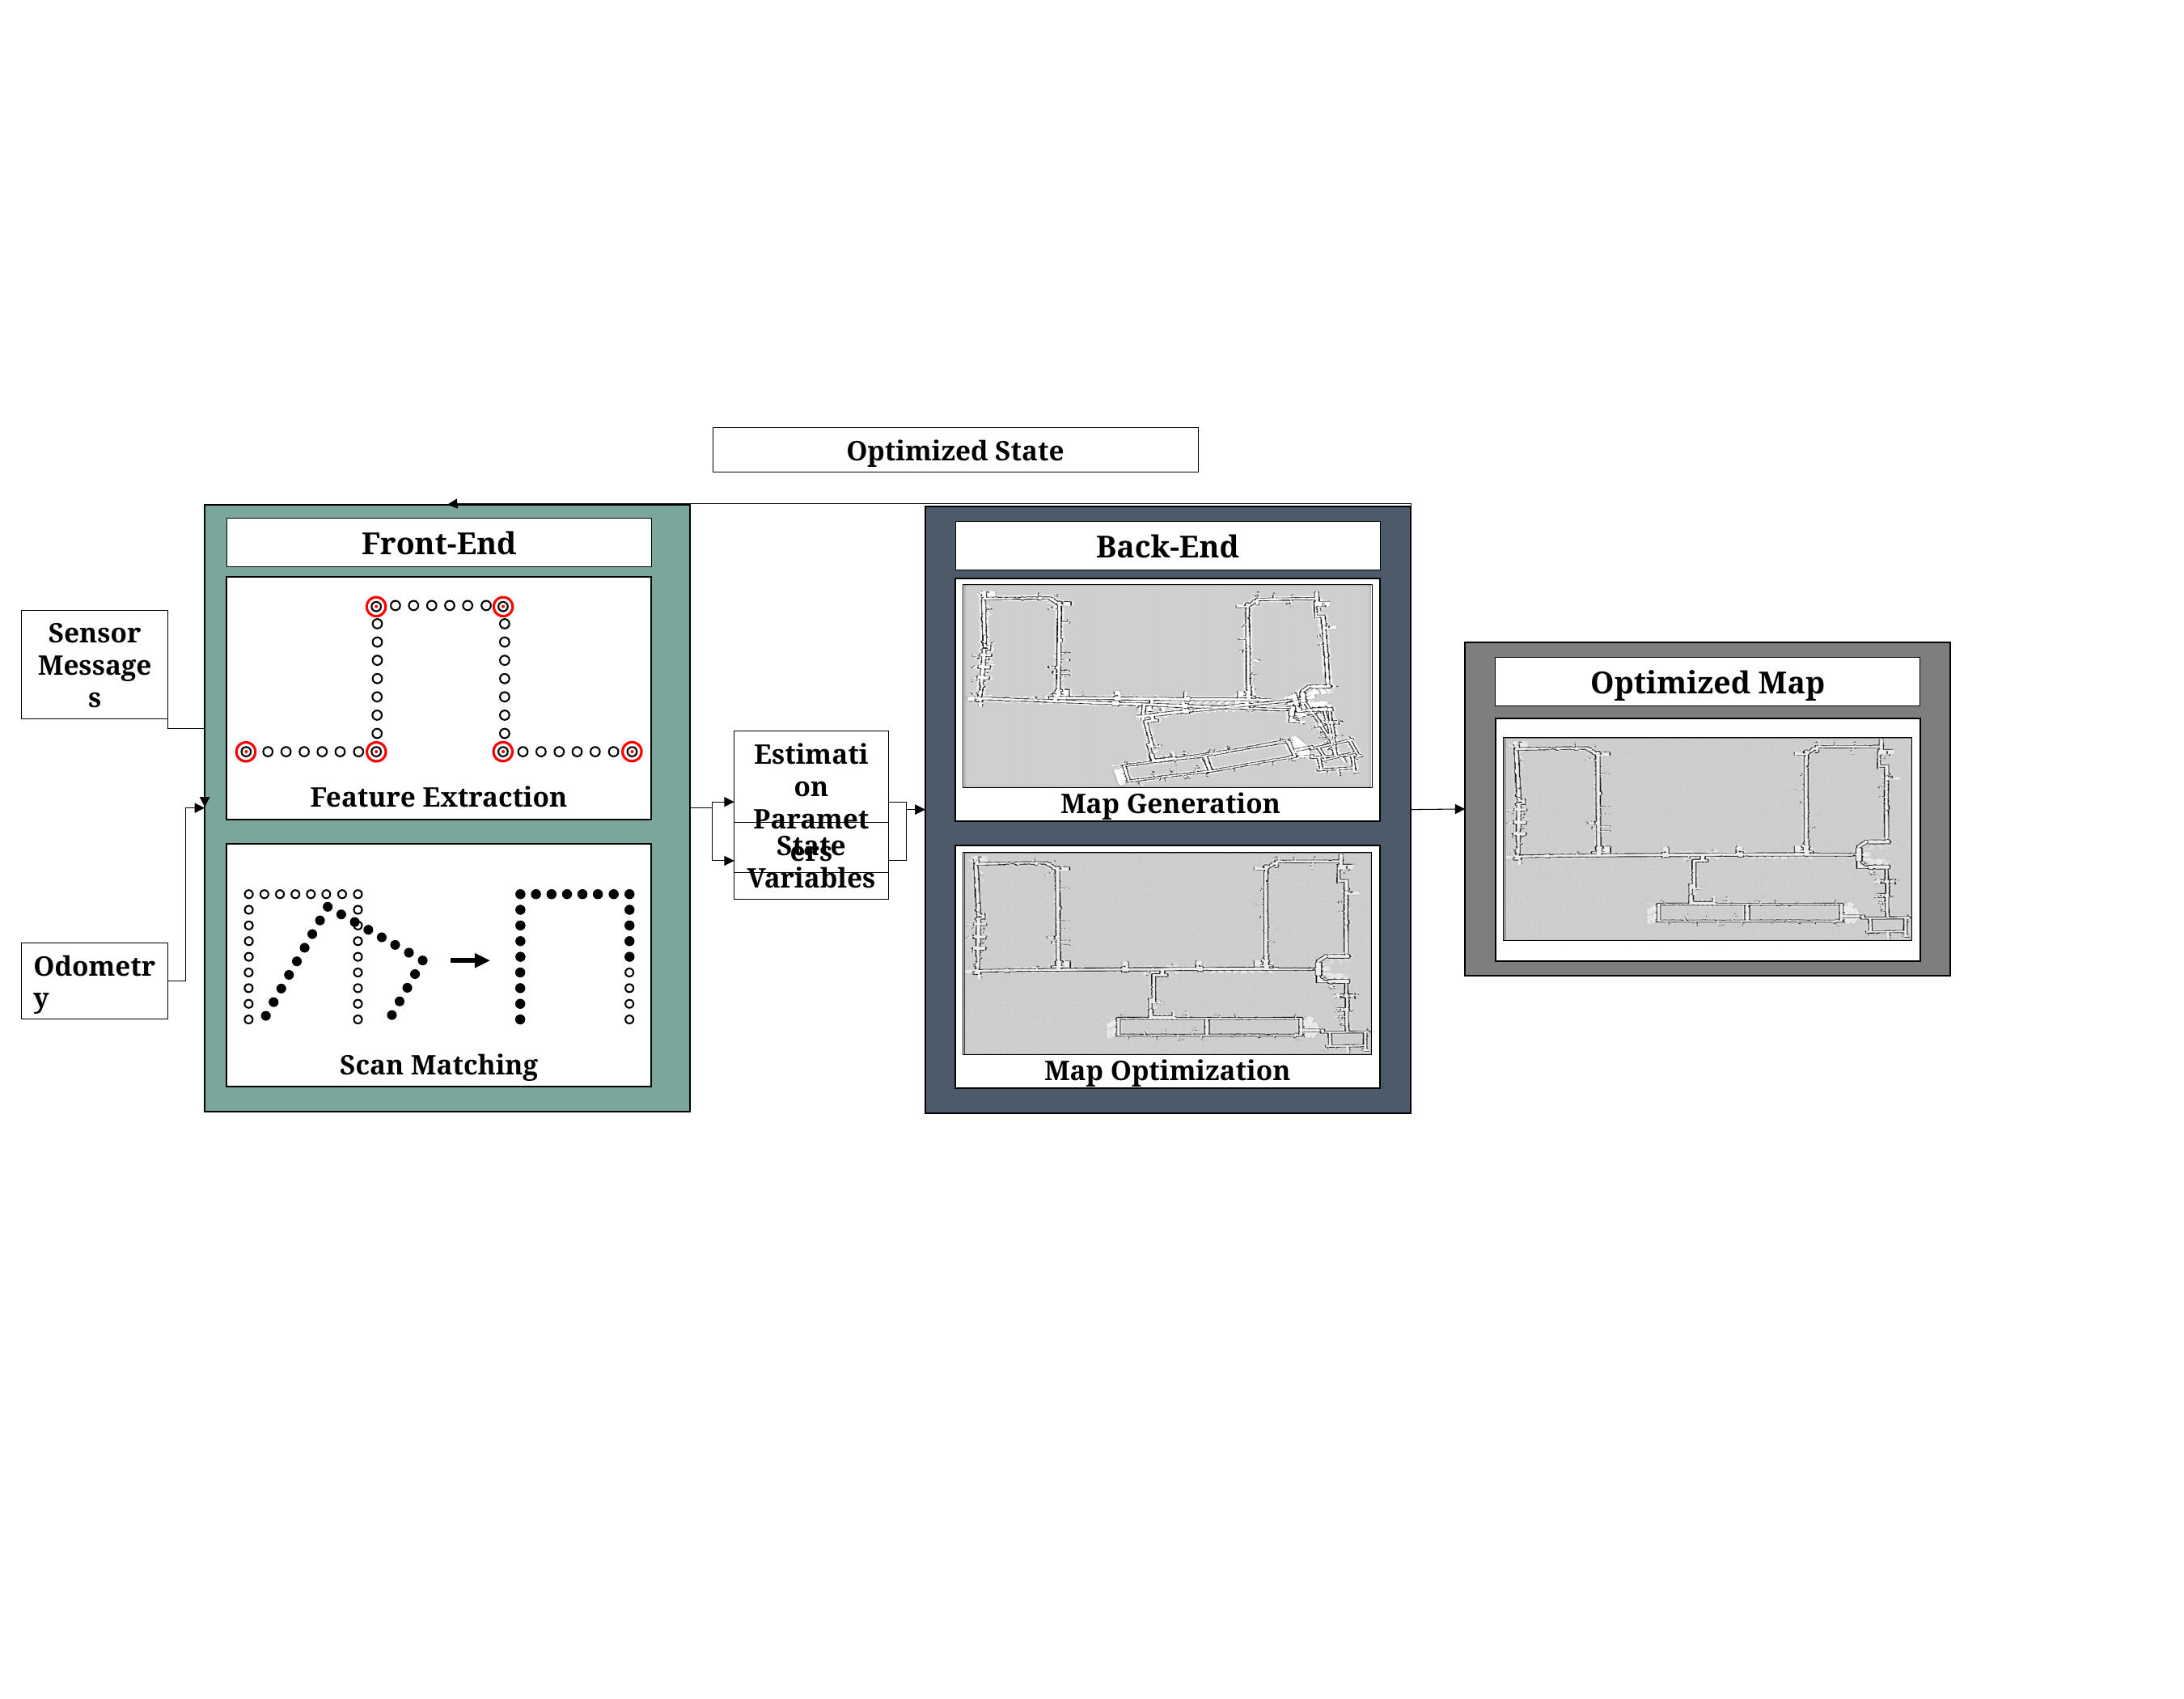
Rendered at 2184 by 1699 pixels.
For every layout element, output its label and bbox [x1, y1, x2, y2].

text_box [21, 427, 1951, 1113]
